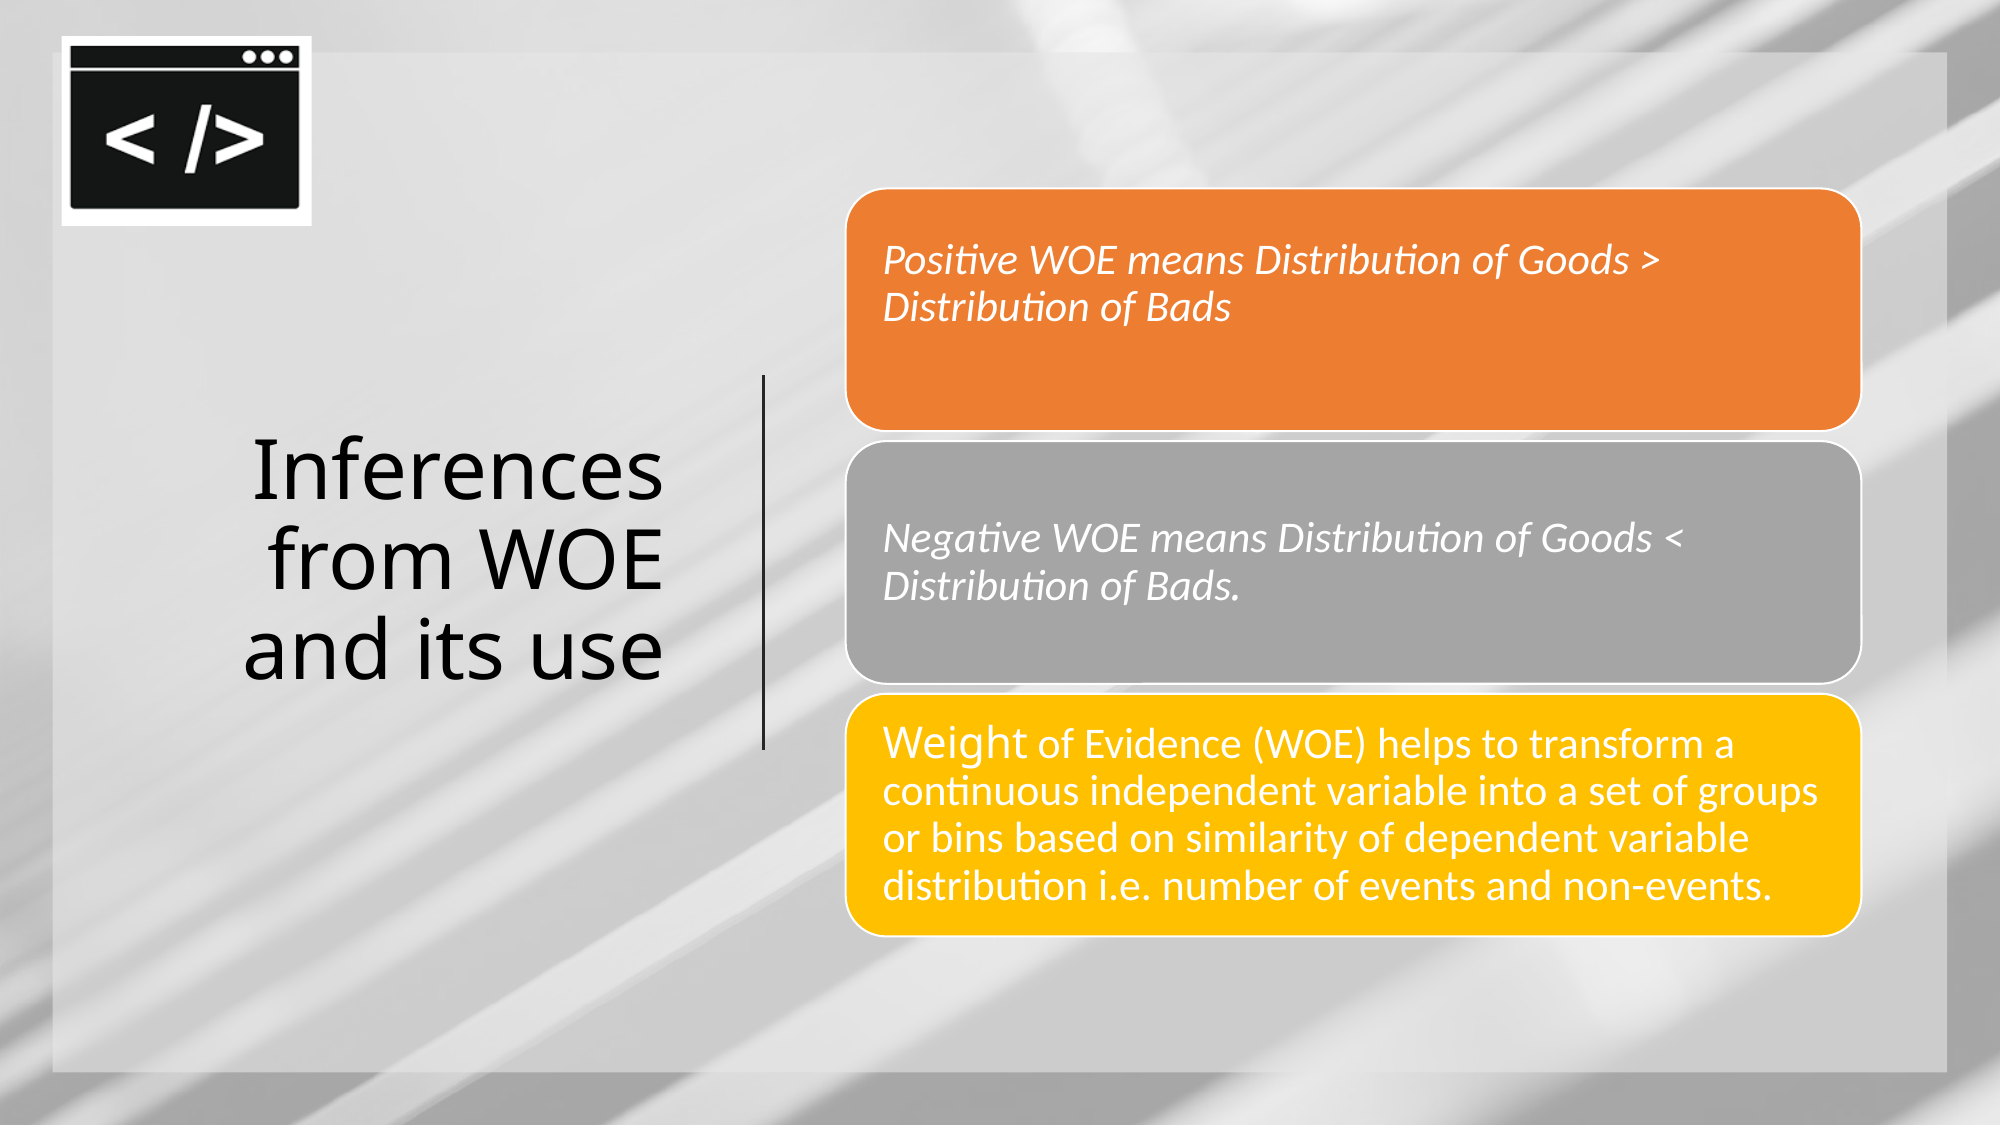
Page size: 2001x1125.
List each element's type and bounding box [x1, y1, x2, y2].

list [845, 174, 1862, 951]
picture [0, 0, 2000, 1125]
